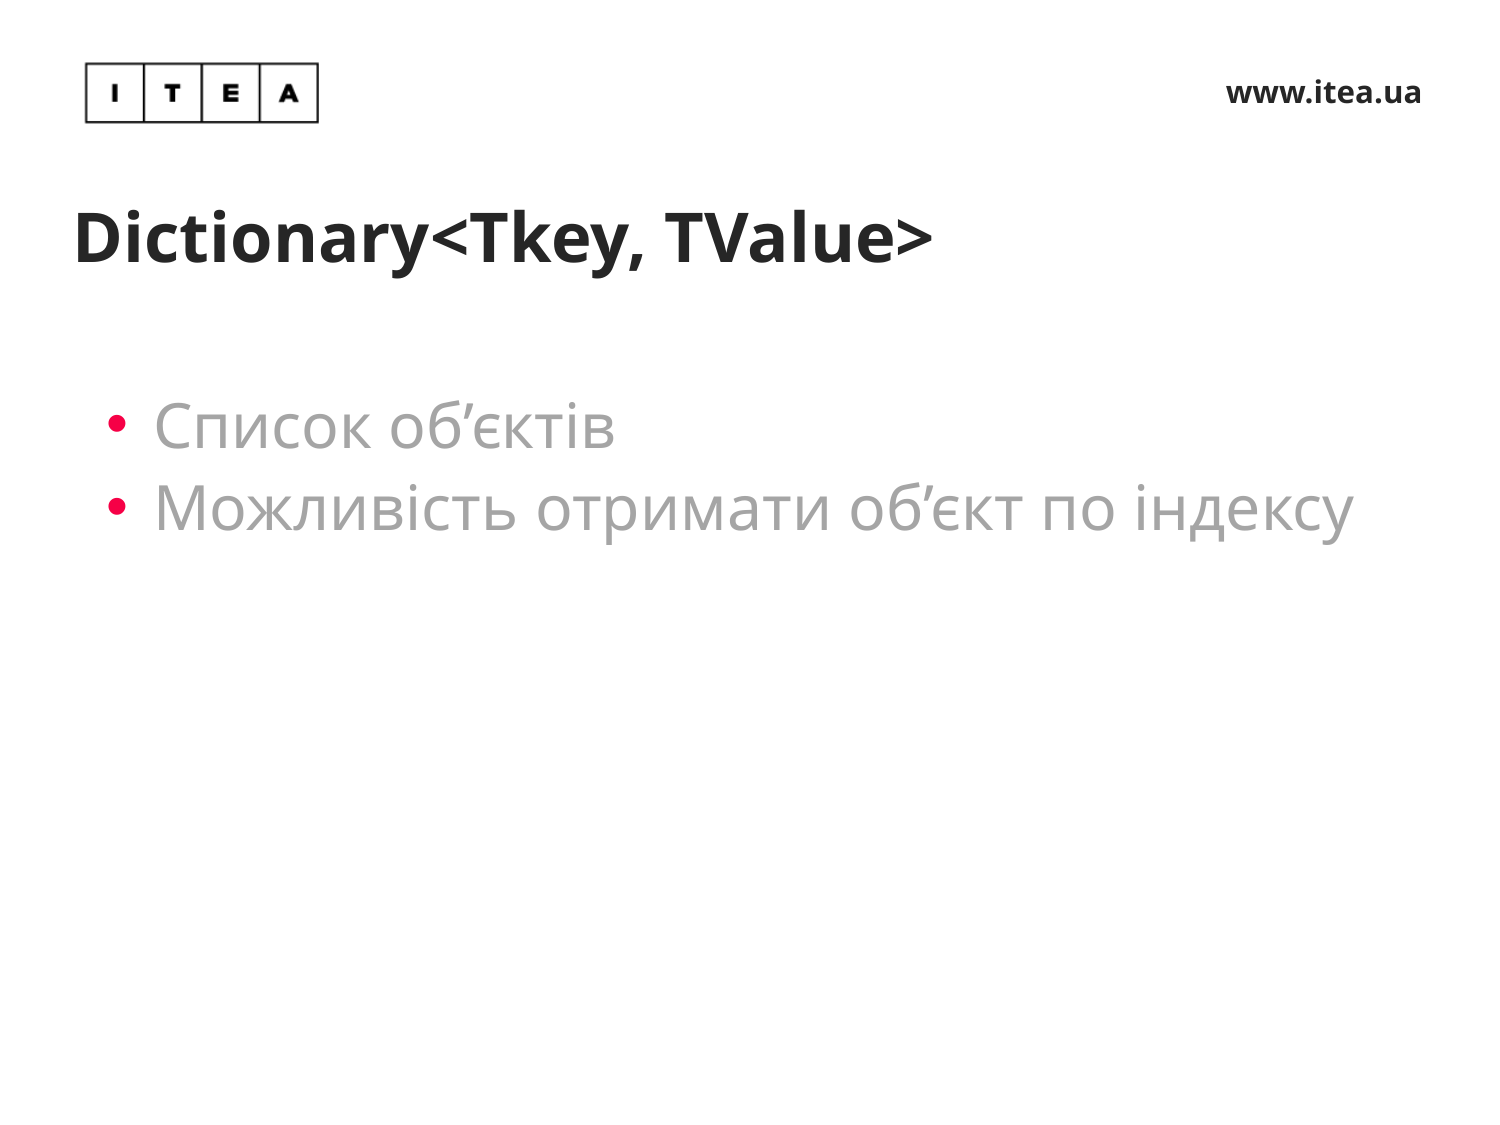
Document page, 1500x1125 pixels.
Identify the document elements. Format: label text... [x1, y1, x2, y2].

title Dictionary<Tkey, TValue> [57, 186, 1319, 284]
text_box www.itea.ua [1172, 66, 1477, 115]
picture [57, 49, 344, 133]
list Список об’єктів Можливість отримати об’єкт по індексу [91, 370, 1422, 1091]
